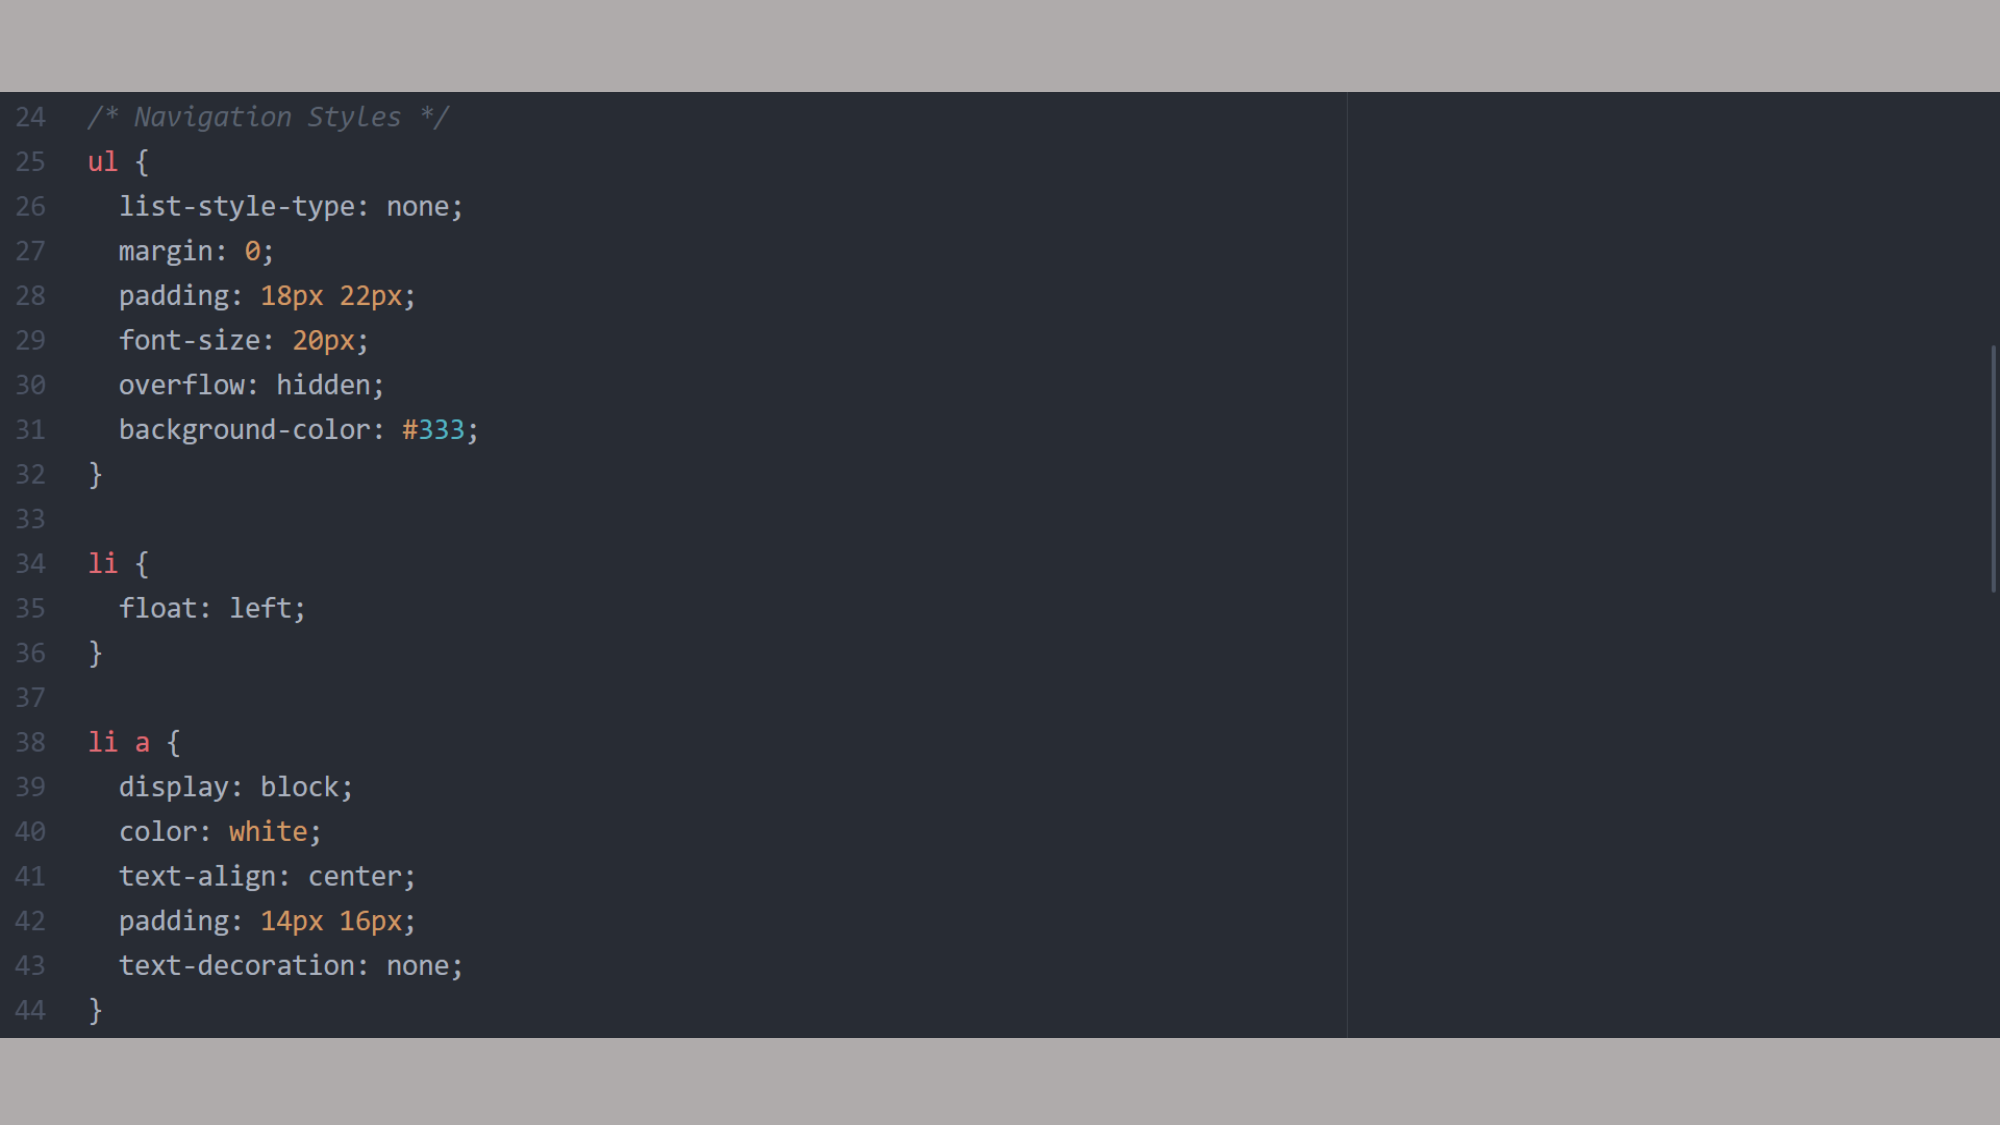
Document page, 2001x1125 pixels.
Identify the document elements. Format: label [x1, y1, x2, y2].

picture [0, 92, 2000, 1038]
